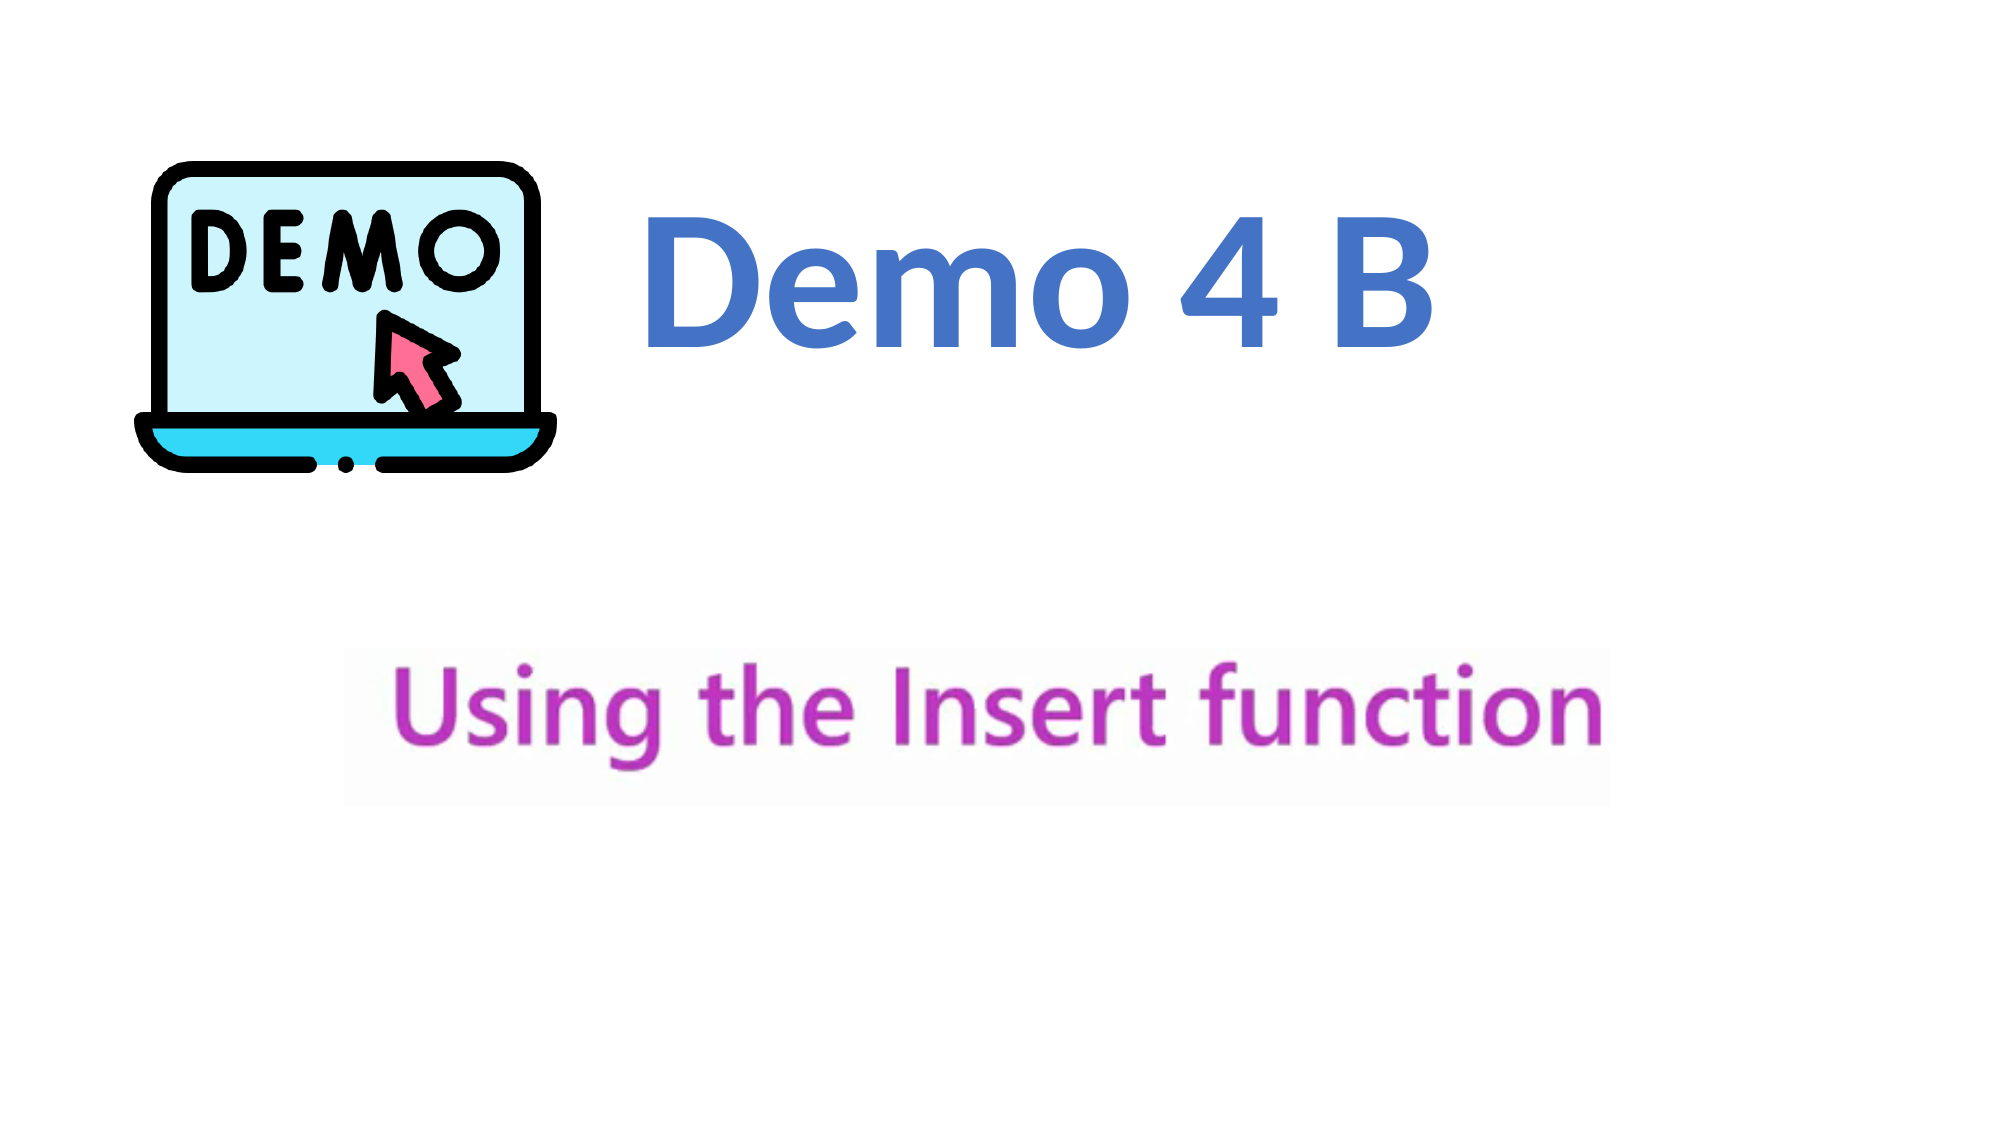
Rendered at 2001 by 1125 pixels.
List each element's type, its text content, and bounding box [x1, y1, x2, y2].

text_box Demo 4 B [622, 139, 1454, 395]
picture [344, 648, 1610, 808]
picture [134, 105, 557, 528]
